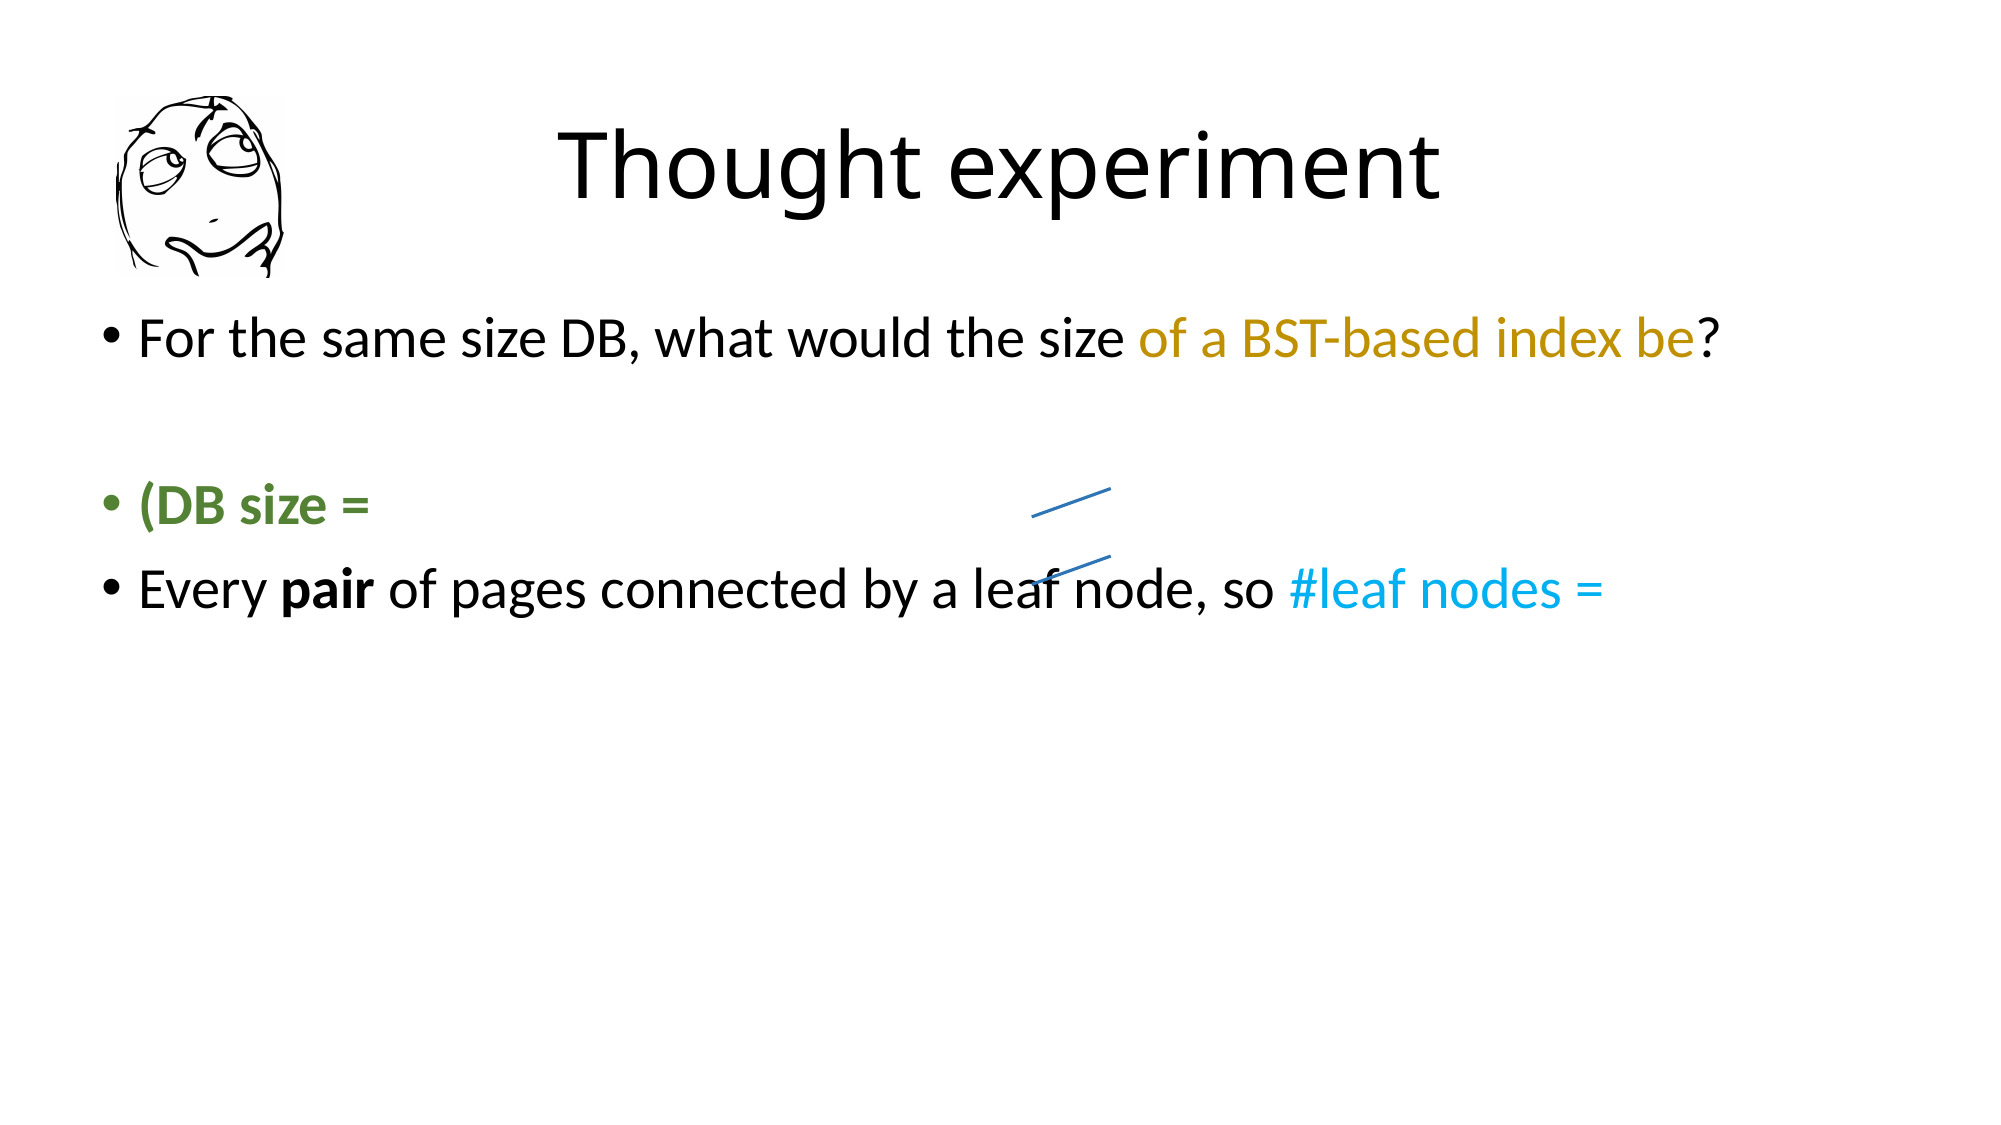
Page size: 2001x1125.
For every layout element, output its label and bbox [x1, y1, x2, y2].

picture [116, 96, 284, 278]
text_box [1031, 556, 1111, 585]
text_box [1031, 488, 1111, 517]
title [137, 59, 1863, 278]
